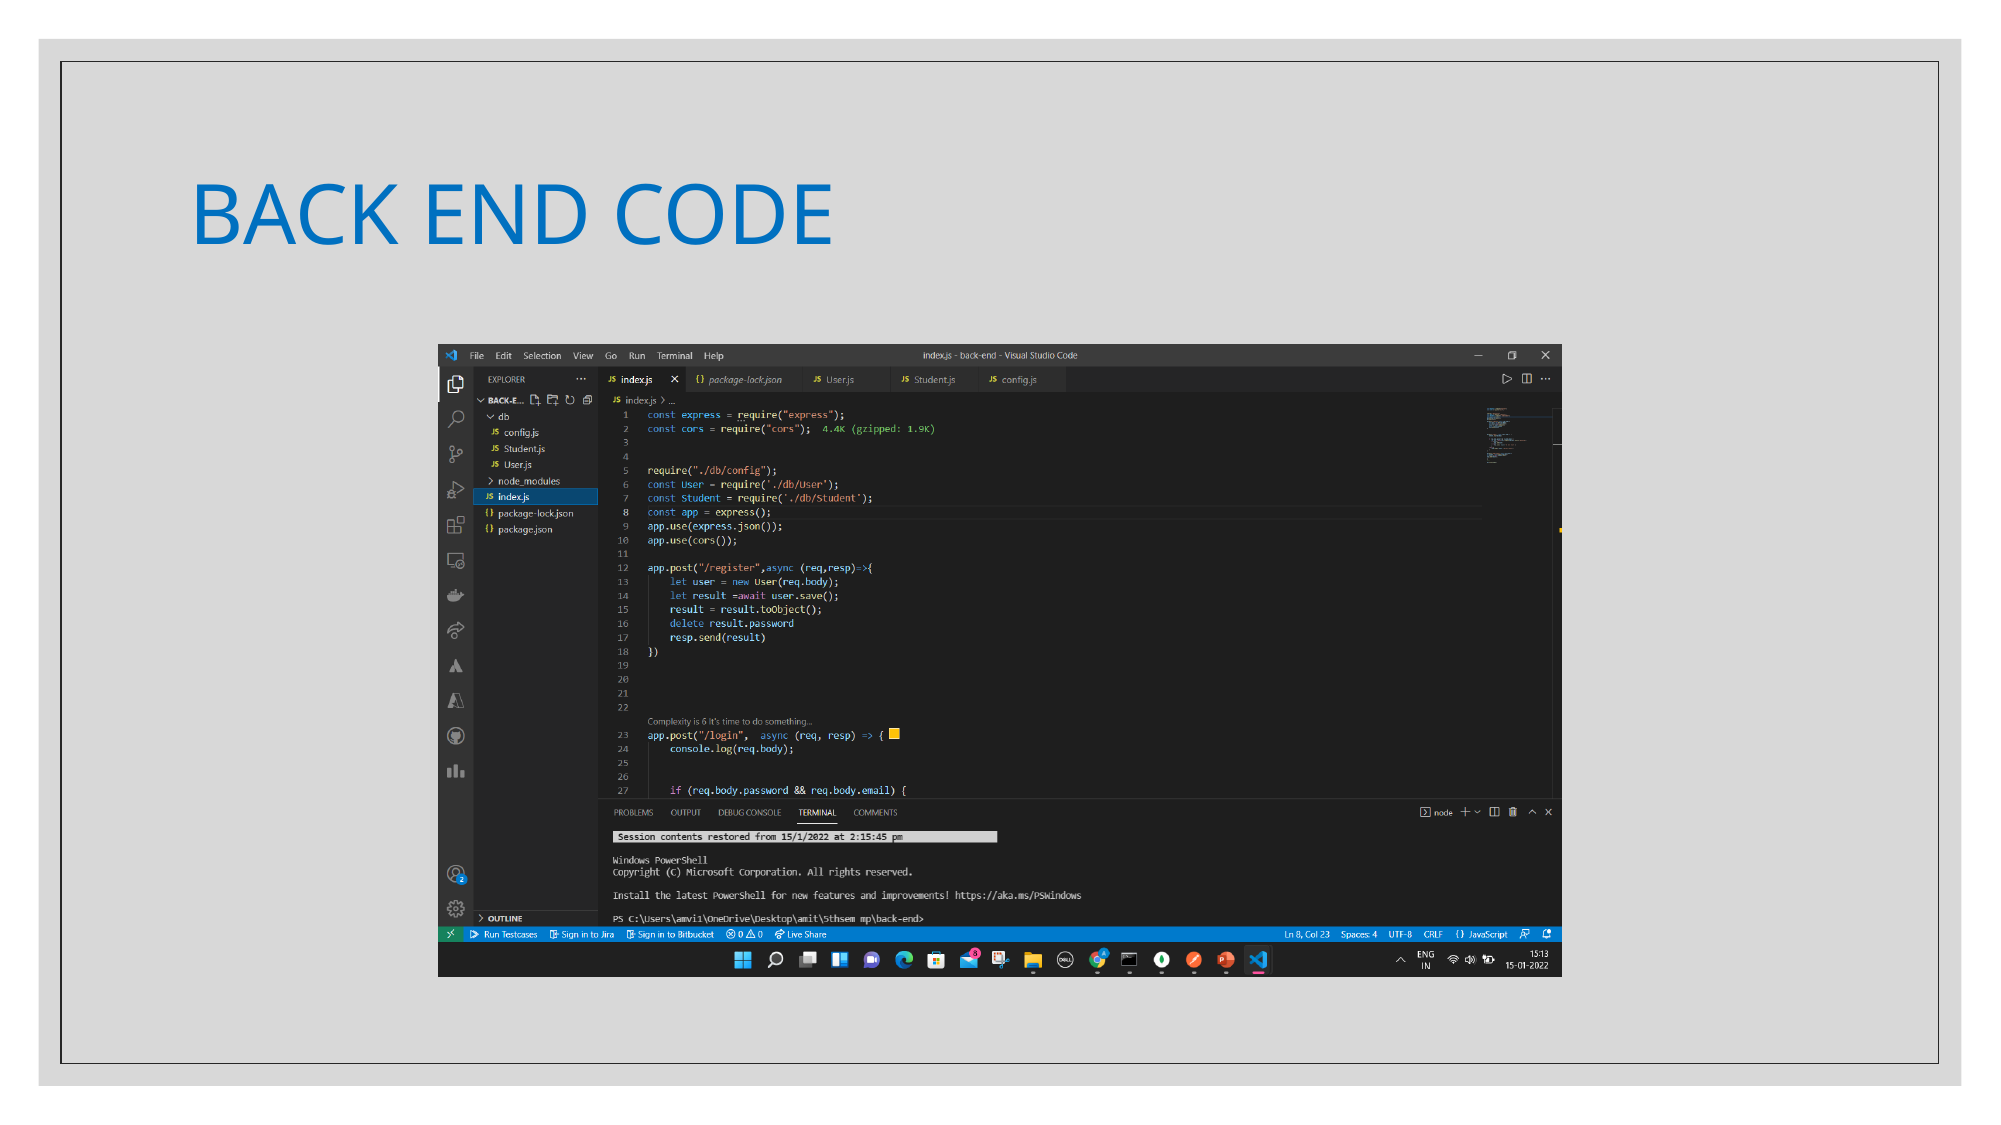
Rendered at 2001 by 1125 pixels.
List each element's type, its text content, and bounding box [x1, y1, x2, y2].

title BACK END CODE [174, 105, 1825, 331]
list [438, 344, 1562, 977]
